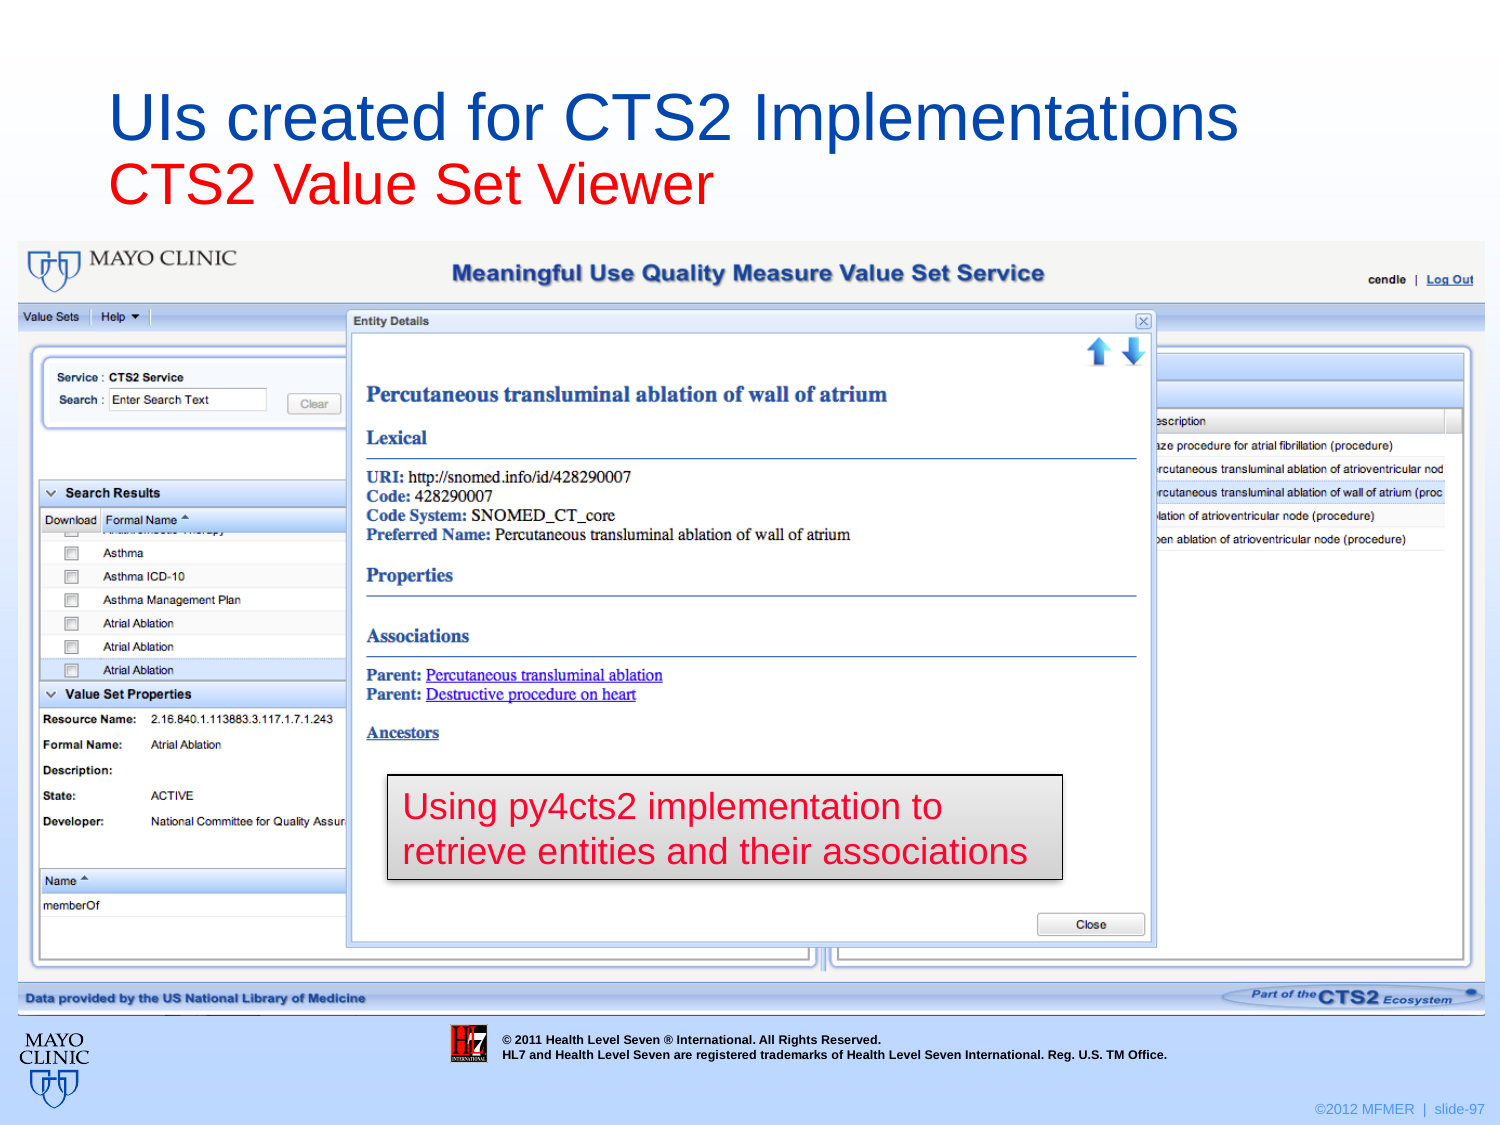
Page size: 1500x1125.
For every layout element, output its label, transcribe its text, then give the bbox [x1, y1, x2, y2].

picture [0, 0, 1500, 1125]
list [13, 237, 1485, 1017]
title UIs created for CTS2 Implementations CTS2 Value Set Viewer [108, 0, 1392, 225]
